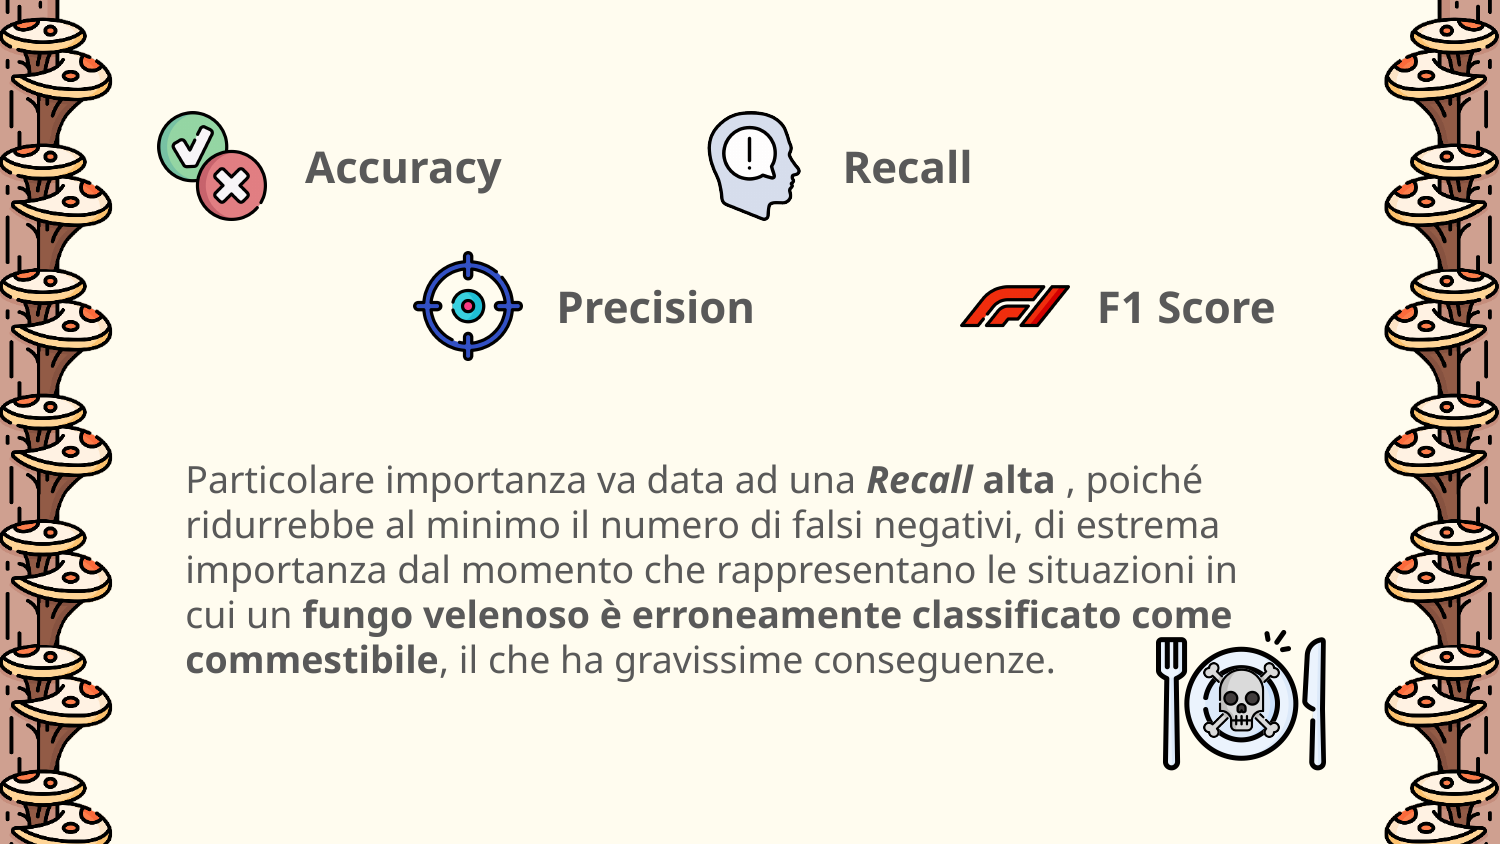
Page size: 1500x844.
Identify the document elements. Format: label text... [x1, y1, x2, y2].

picture [413, 251, 523, 361]
picture [1156, 615, 1326, 785]
picture [699, 111, 809, 221]
text_box Particolare importanza va data ad una Recall alta , poiché ridurrebbe al minimo il numero di falsi negativi, di estrema importanza dal momento che rappresentano le situazioni in cui un fungo velenoso è erroneamente classificato come commestibile, il che ha gravissime conseguenze. [170, 441, 1301, 697]
text_box Precision [541, 264, 796, 347]
picture [1380, 0, 1500, 844]
text_box F1 Score [1081, 264, 1336, 347]
picture [156, 111, 267, 221]
picture [0, 0, 117, 844]
text_box Accuracy [290, 124, 554, 208]
picture [960, 251, 1070, 361]
text_box Recall [827, 124, 1082, 208]
